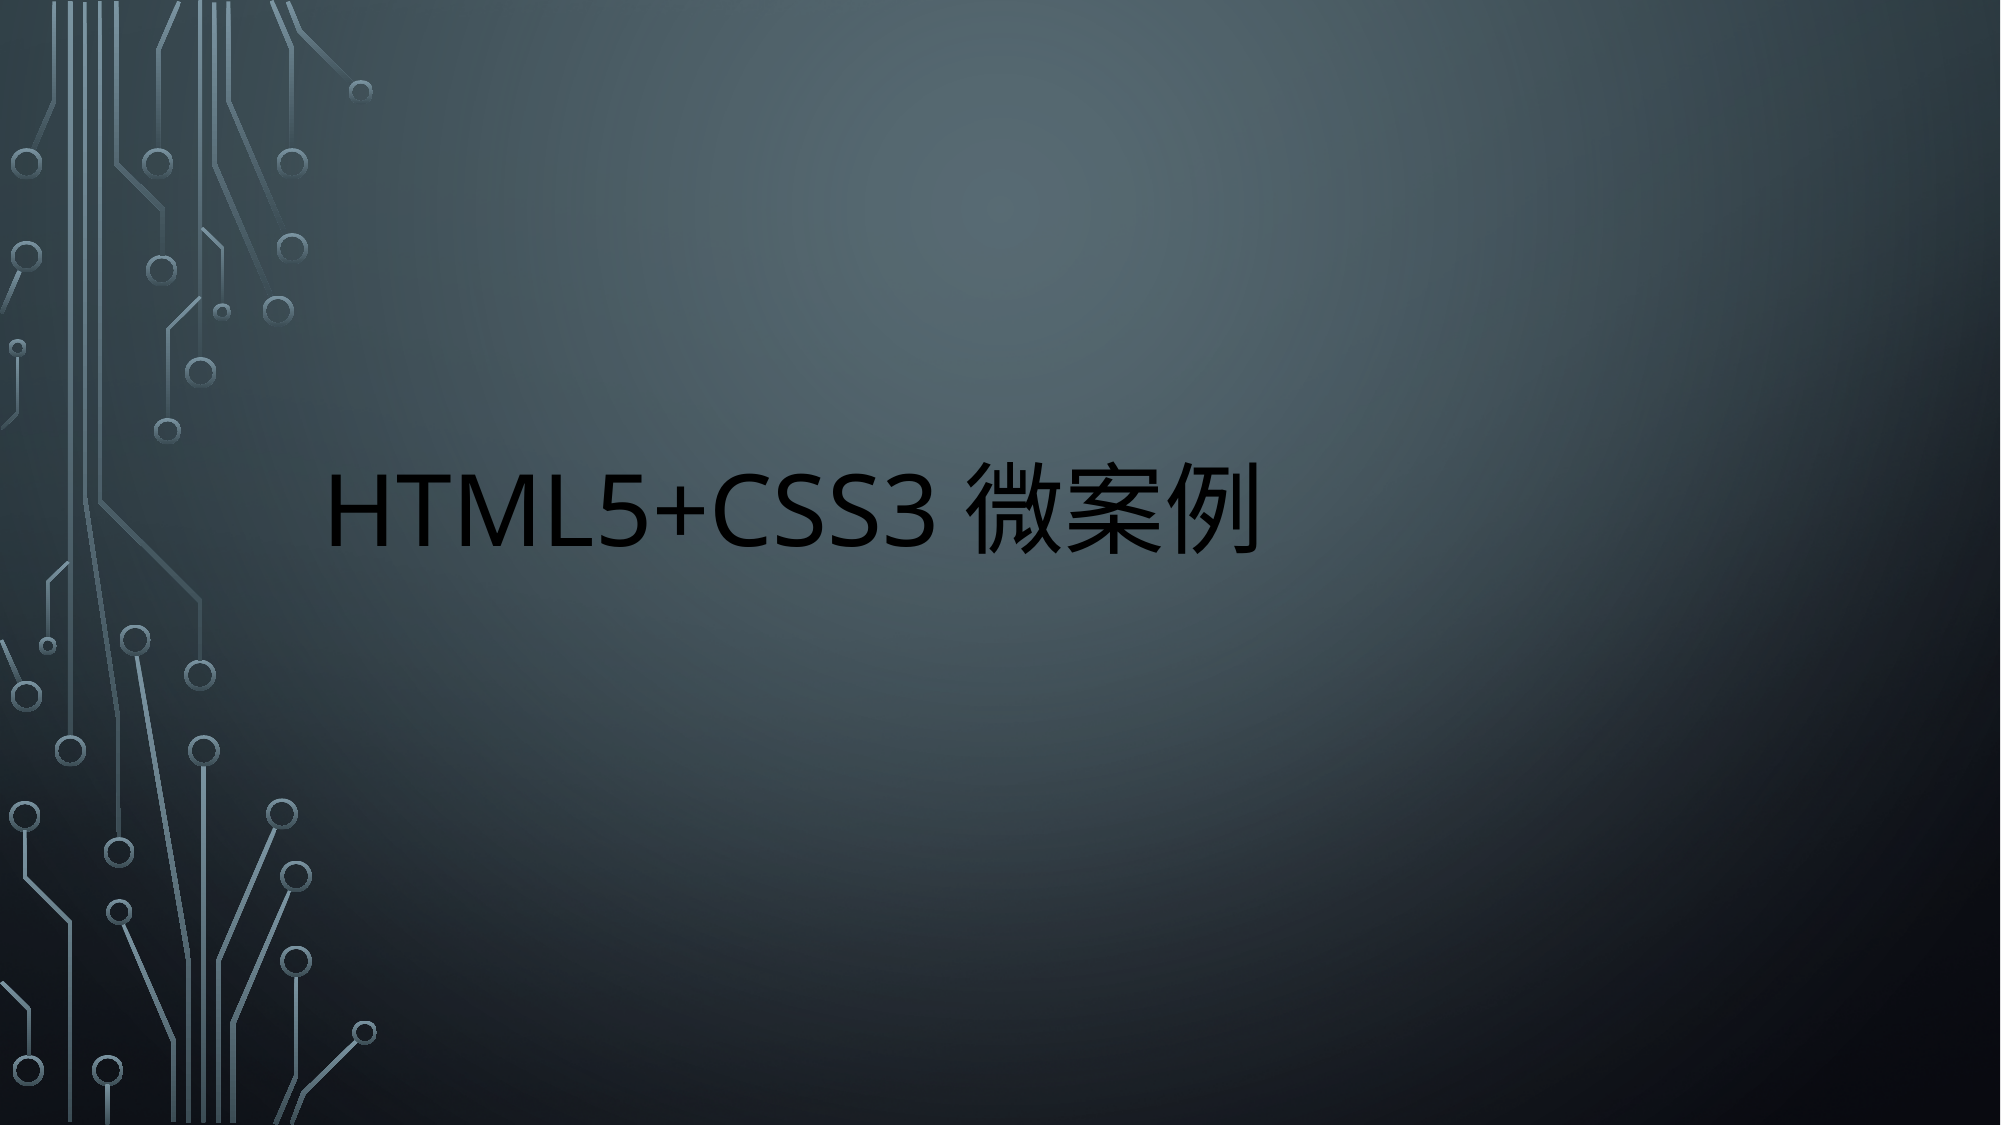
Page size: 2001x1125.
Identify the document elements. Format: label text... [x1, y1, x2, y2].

title HTML5+CSS3微案例 [307, 184, 1750, 576]
